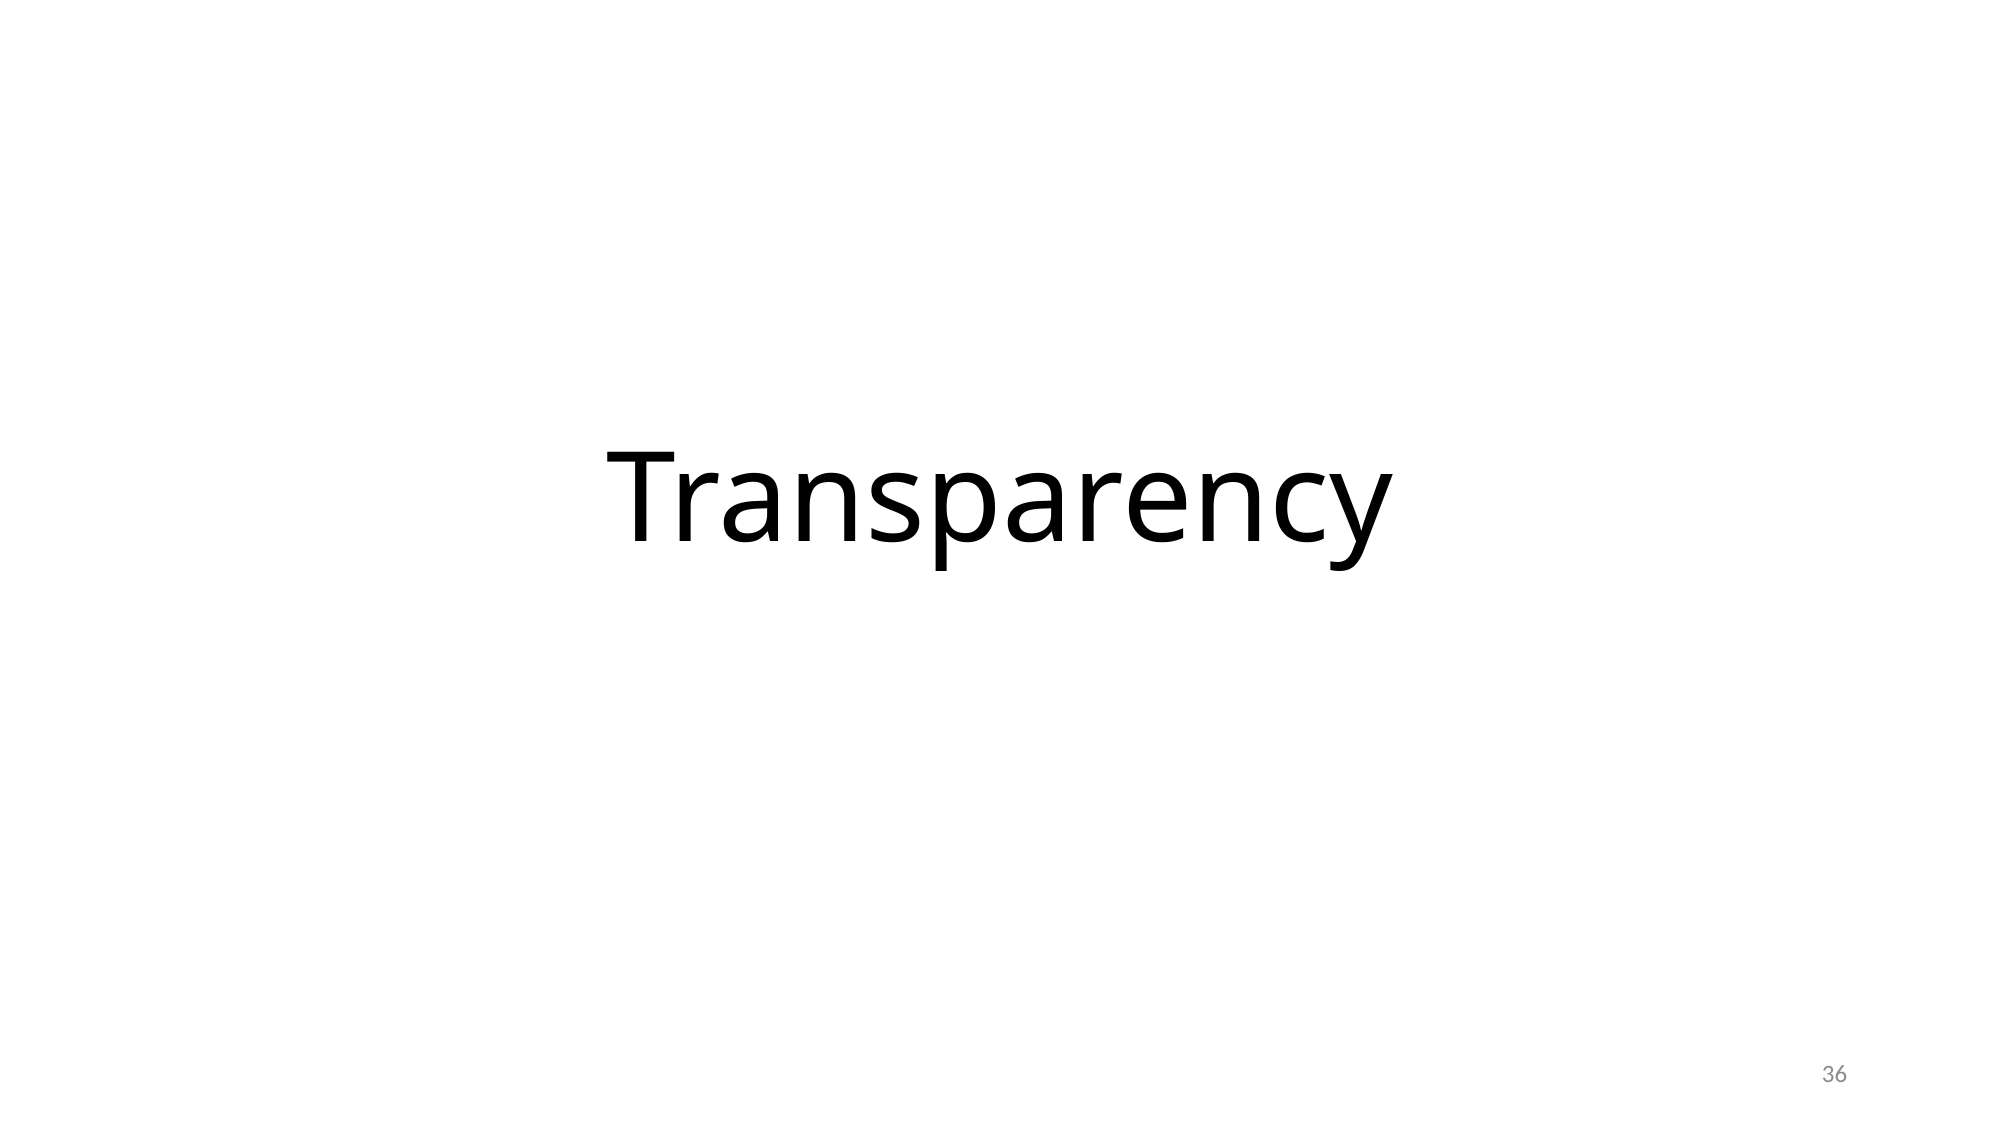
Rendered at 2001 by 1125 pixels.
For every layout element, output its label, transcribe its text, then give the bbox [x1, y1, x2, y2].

slide_number 36 [1412, 1042, 1863, 1103]
title Transparency [249, 184, 1750, 576]
